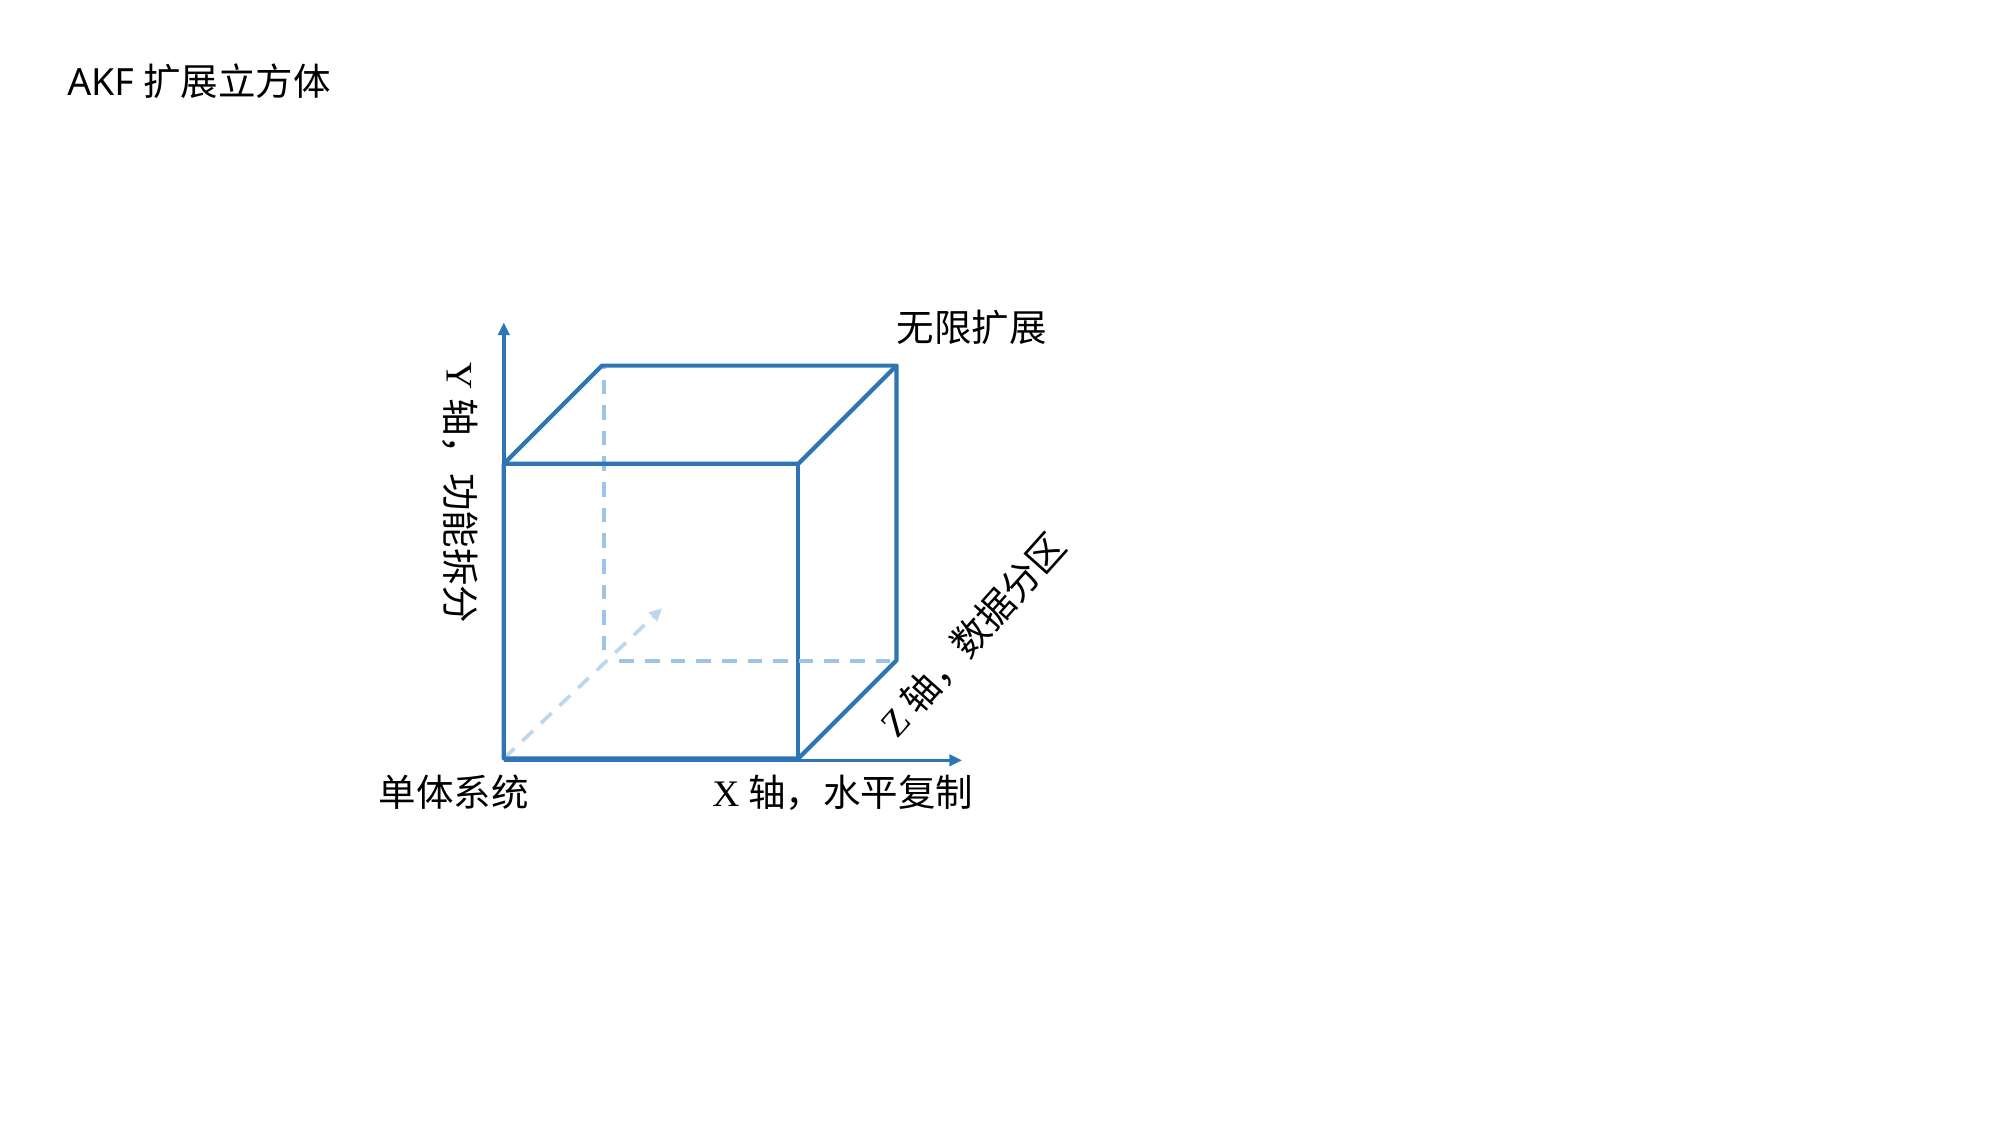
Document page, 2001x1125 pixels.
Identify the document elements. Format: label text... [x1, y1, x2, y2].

title AKF扩展立方体 [52, 47, 1778, 119]
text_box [362, 296, 1063, 823]
